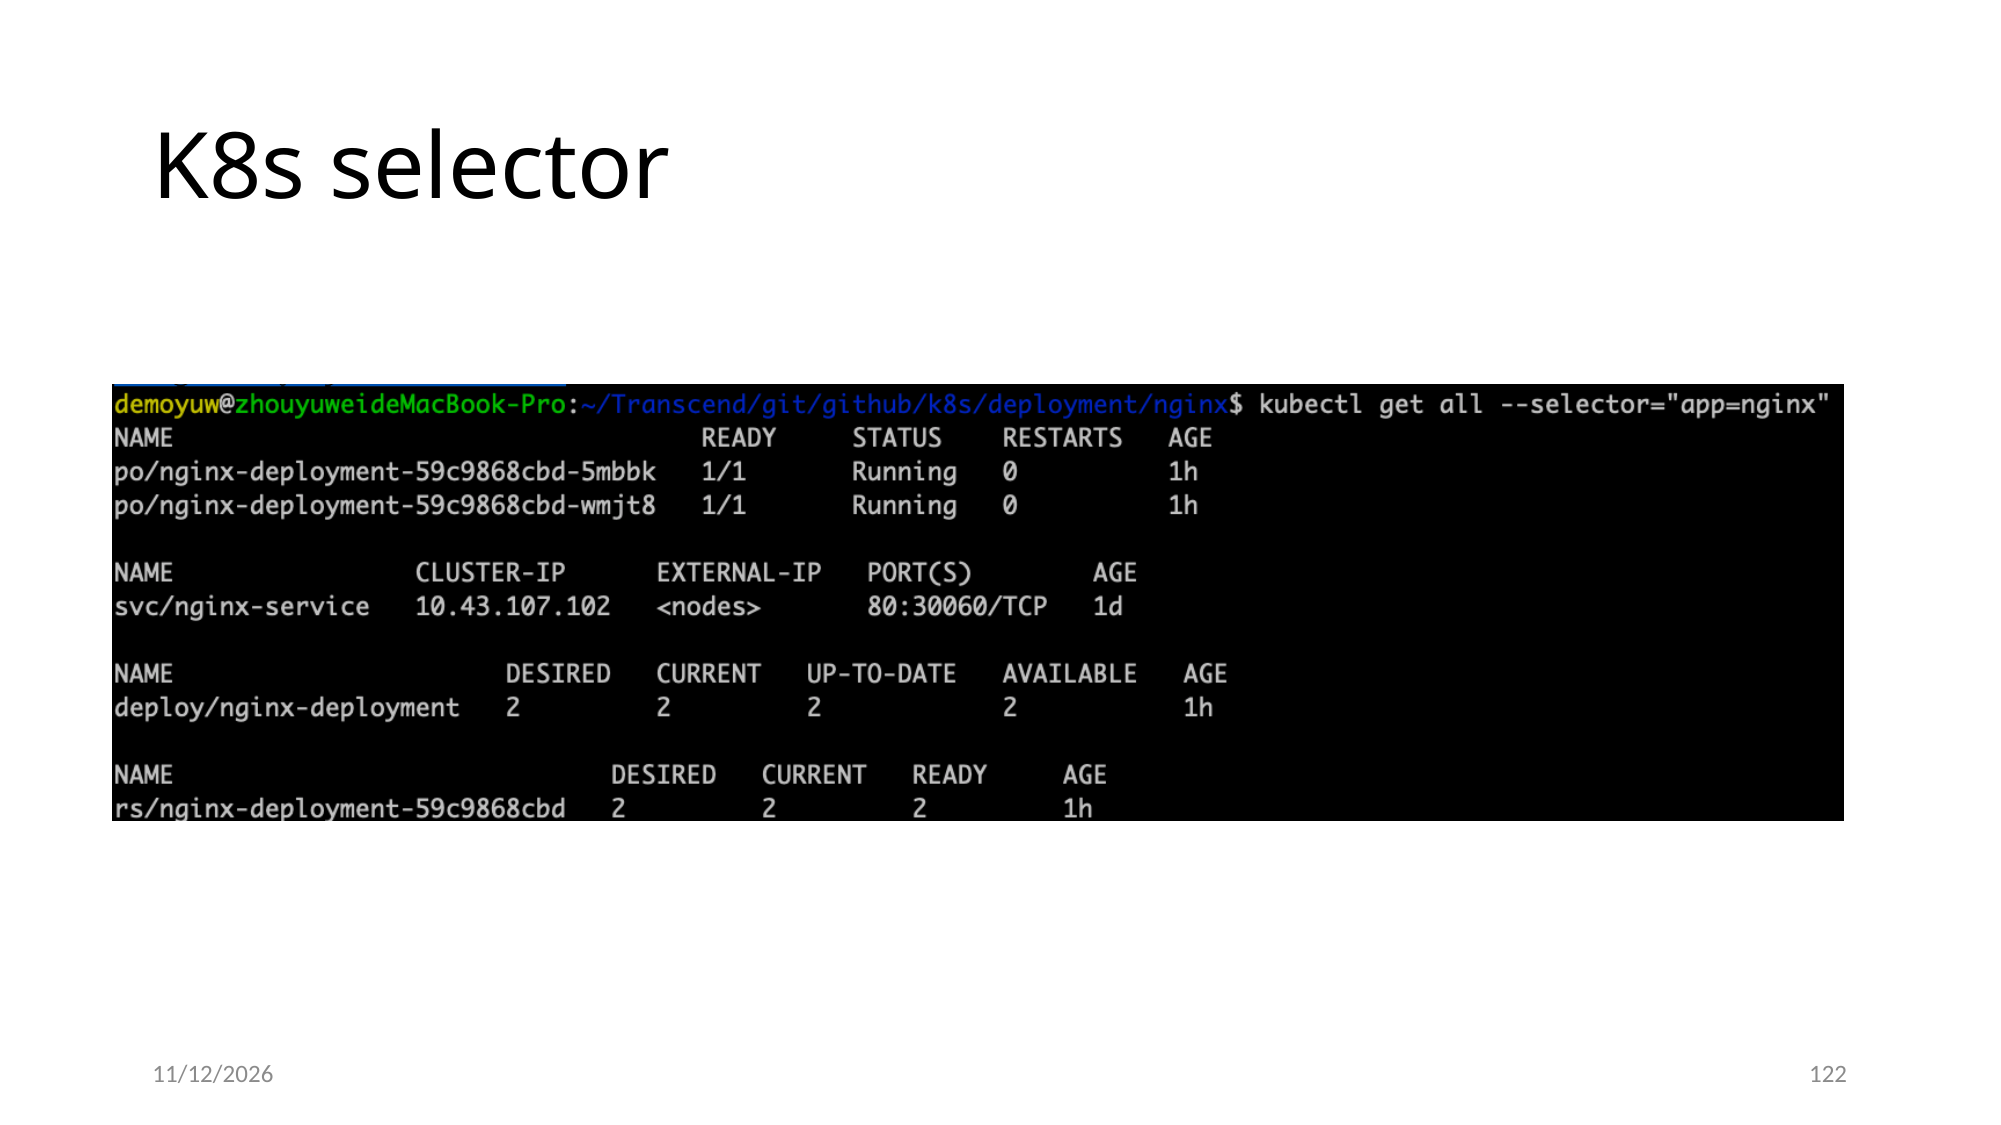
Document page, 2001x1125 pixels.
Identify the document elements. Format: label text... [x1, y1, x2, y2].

slide_number 122 [1412, 1042, 1863, 1103]
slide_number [137, 1042, 588, 1103]
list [112, 384, 1844, 821]
title K8s selector [137, 59, 1863, 278]
